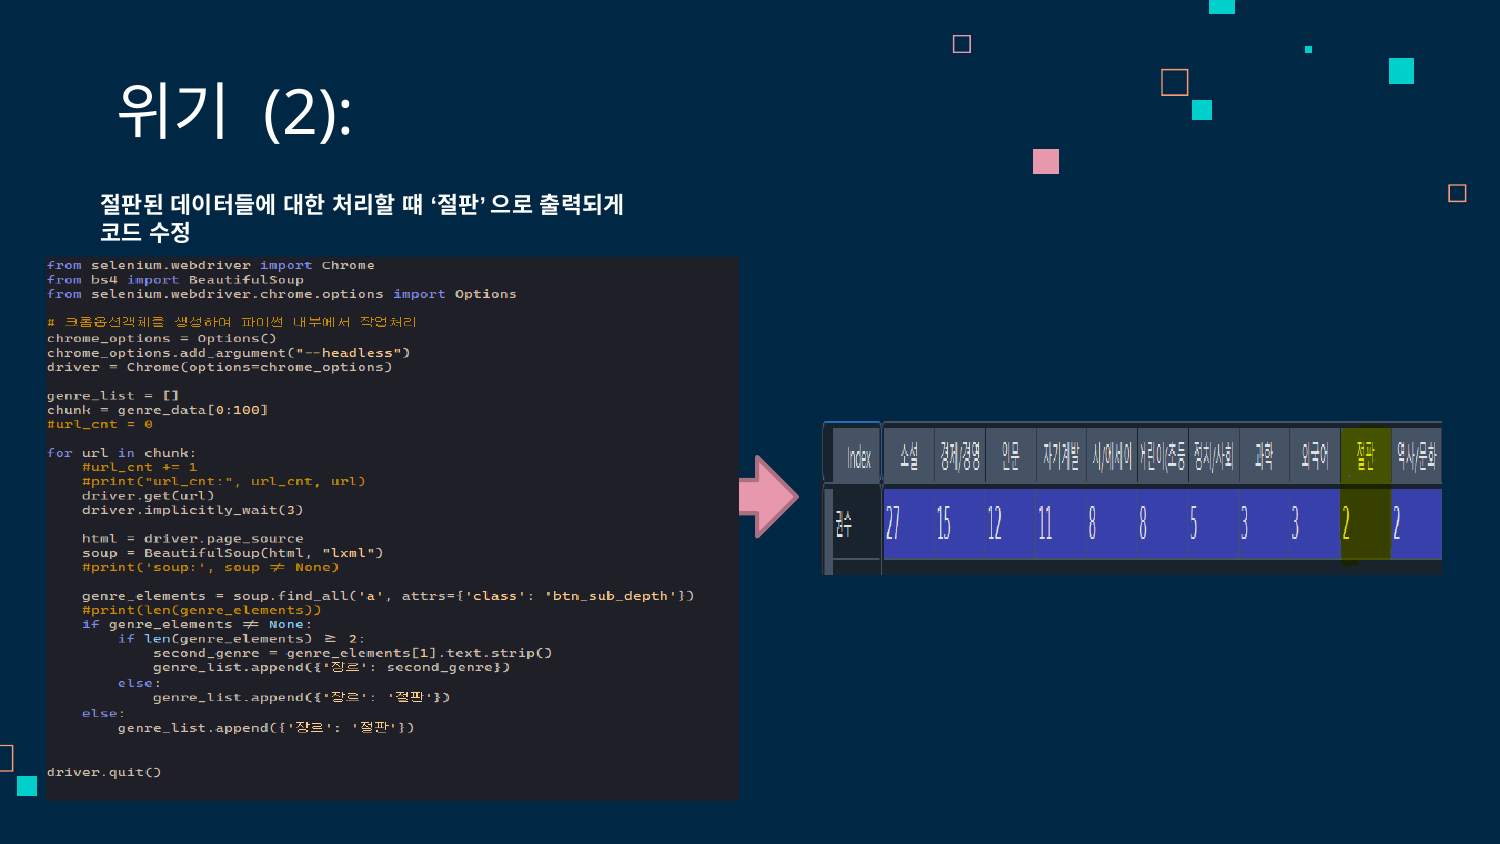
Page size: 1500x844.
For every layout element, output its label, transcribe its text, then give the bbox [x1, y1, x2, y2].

picture [820, 421, 1442, 575]
list 절판된 데이터들에 대한 처리할 떄 ‘절판’ 으로 출력되게 코드 수정 [58, 175, 700, 256]
title 위기 (2): [101, 67, 878, 163]
picture [46, 257, 739, 801]
text_box [743, 455, 799, 539]
